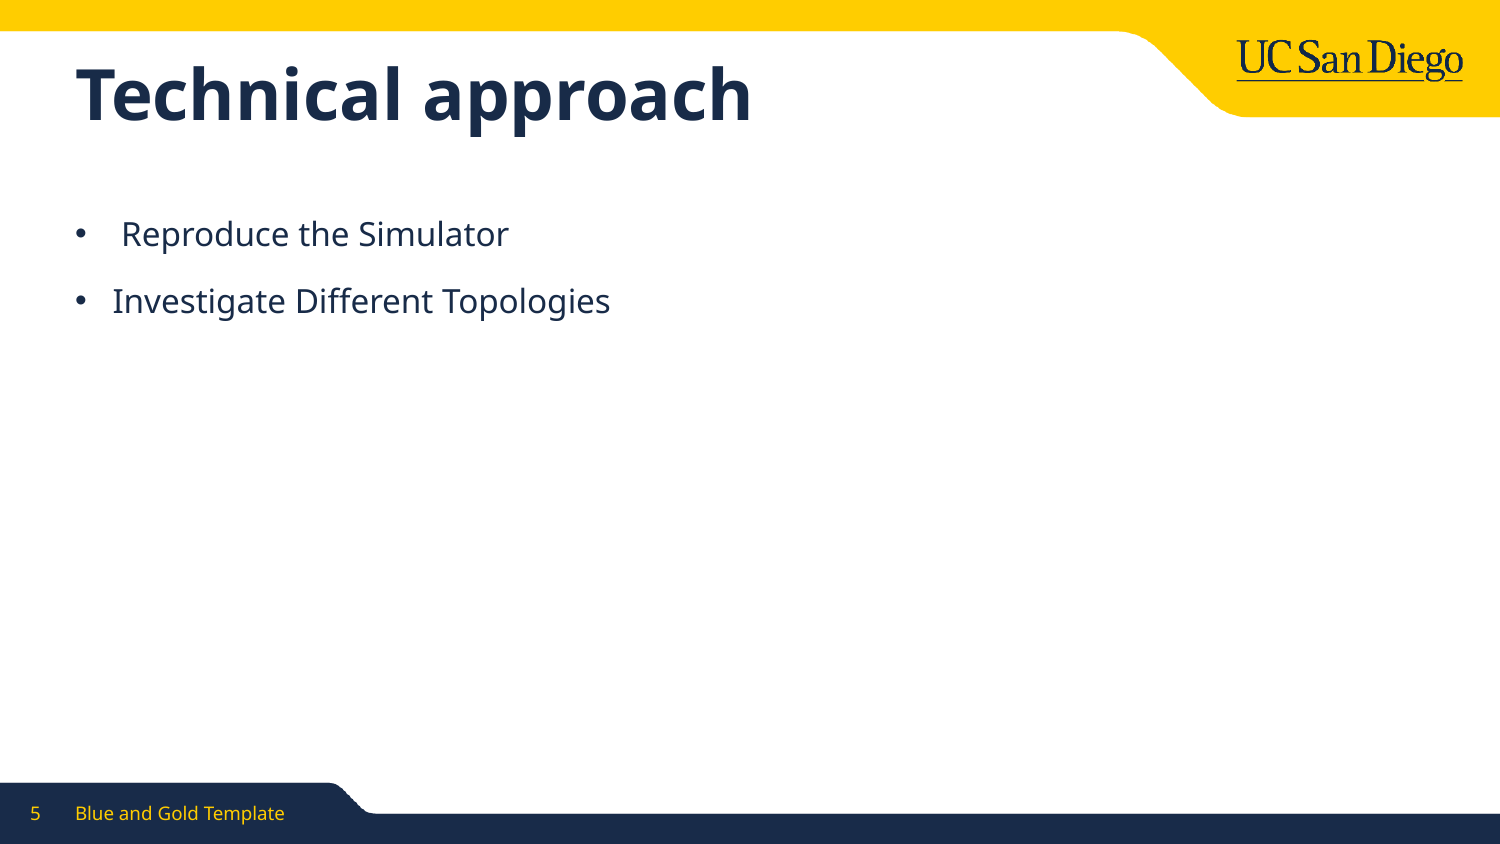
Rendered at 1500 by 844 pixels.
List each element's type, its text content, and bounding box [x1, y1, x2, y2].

title Technical approach [75, 66, 1121, 174]
list Reproduce the Simulator Investigate Different Topologies [75, 213, 1425, 727]
footer Blue and Gold Template [75, 796, 332, 833]
picture [0, 0, 1500, 844]
slide_number 5 [30, 796, 75, 833]
